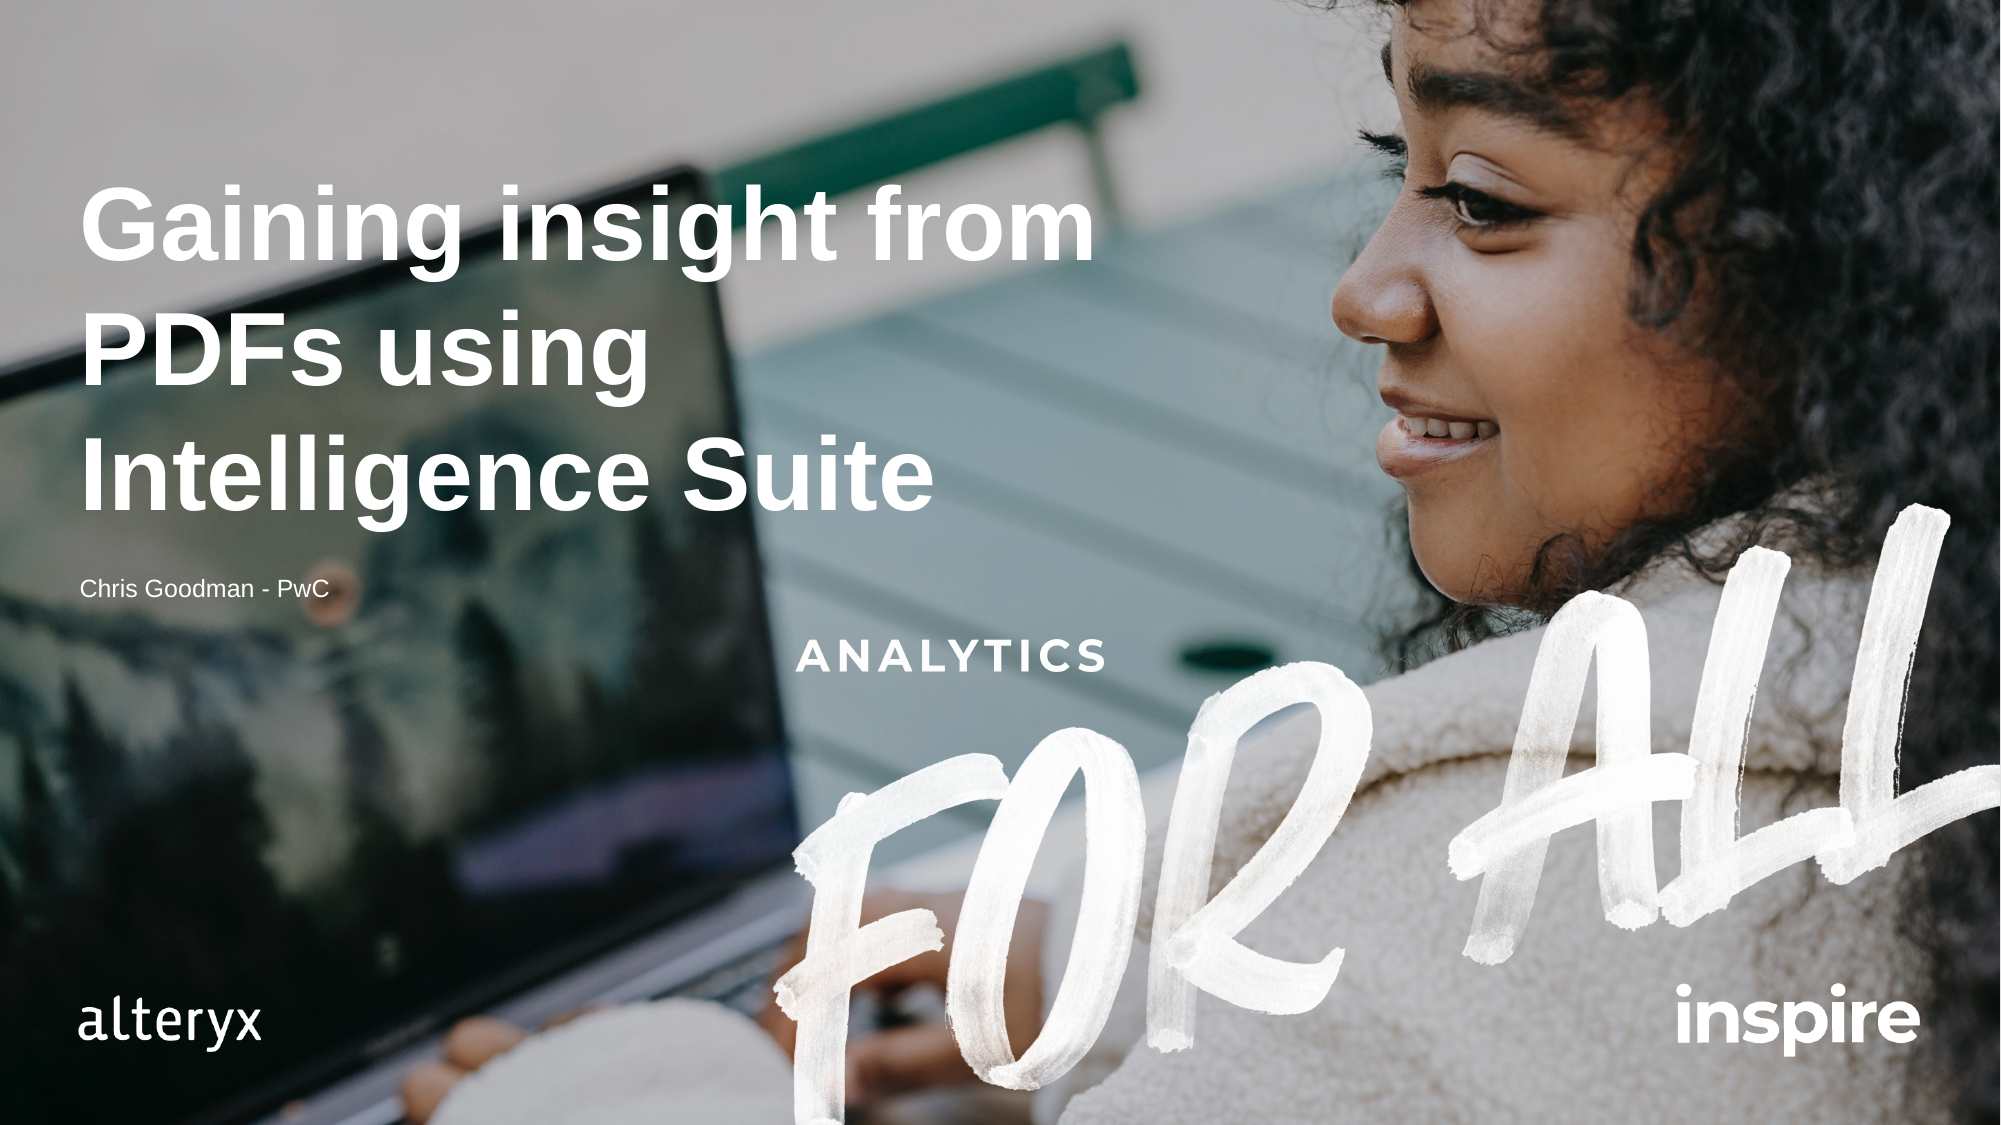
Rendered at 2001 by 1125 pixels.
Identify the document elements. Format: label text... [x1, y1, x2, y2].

list Chris Goodman - PwC [64, 564, 1150, 675]
list Gaining insight from PDFs using Intelligence Suite [64, 149, 1150, 412]
picture [0, 0, 2001, 1125]
